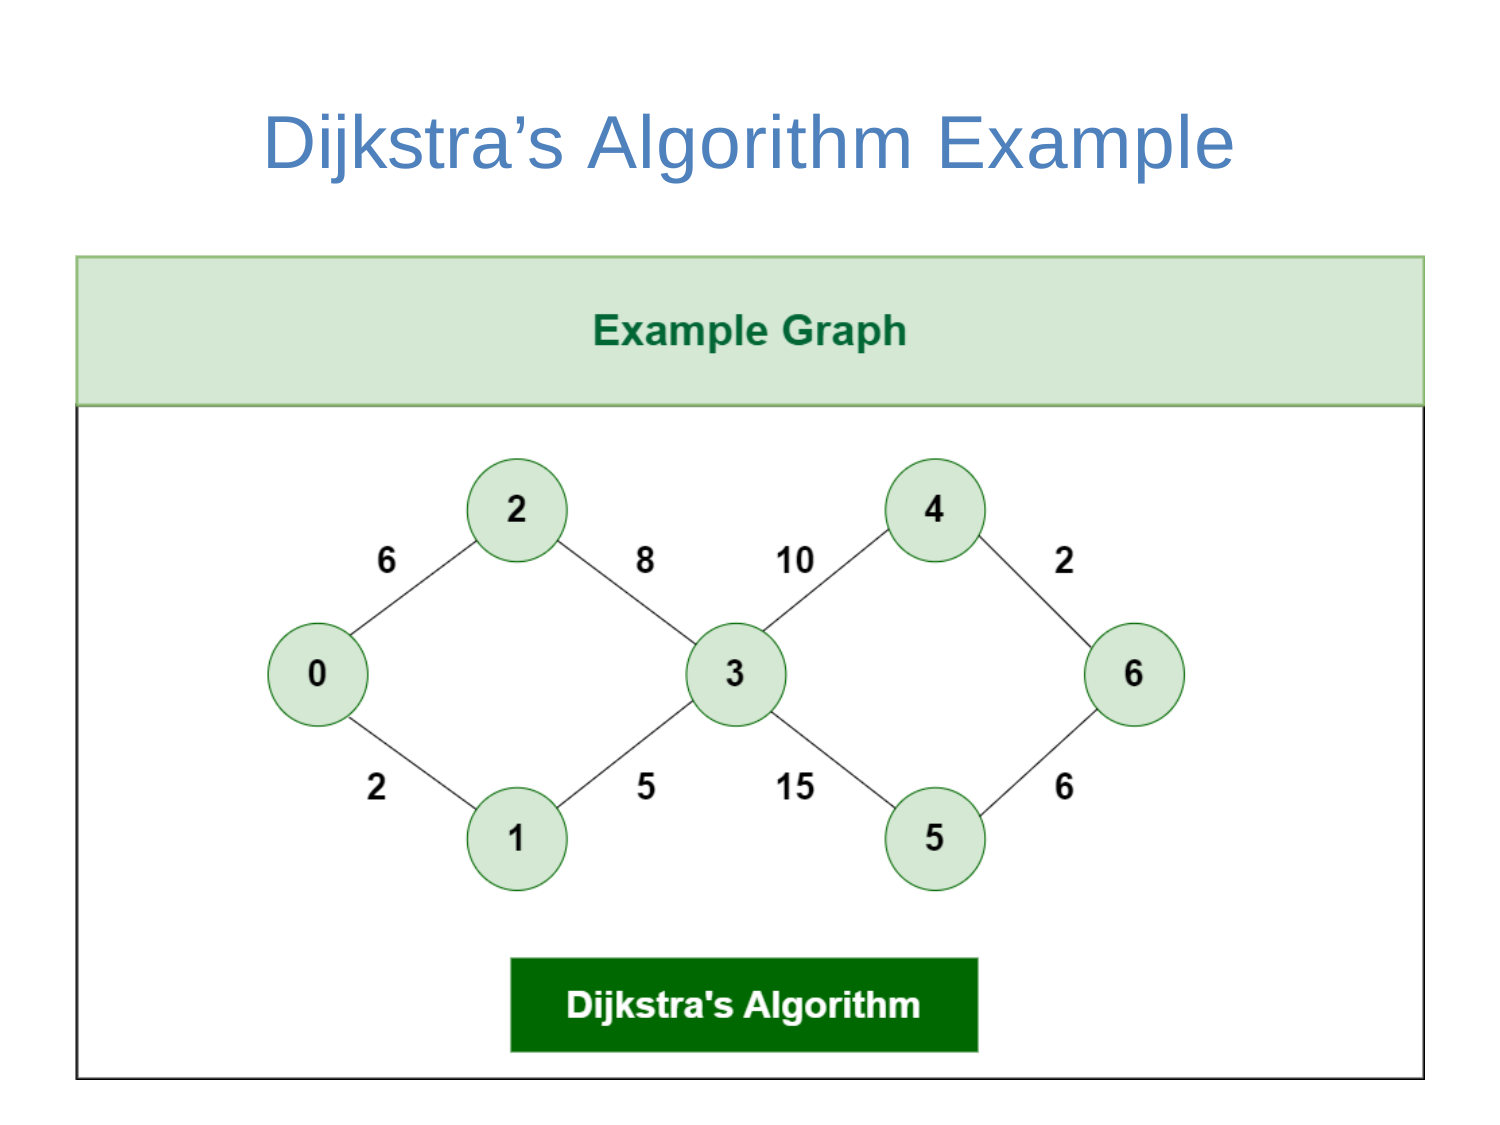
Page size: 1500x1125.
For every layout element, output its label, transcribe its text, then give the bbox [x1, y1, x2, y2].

title Dijkstra’s Algorithm Example [75, 45, 1425, 233]
picture [74, 255, 1426, 1081]
